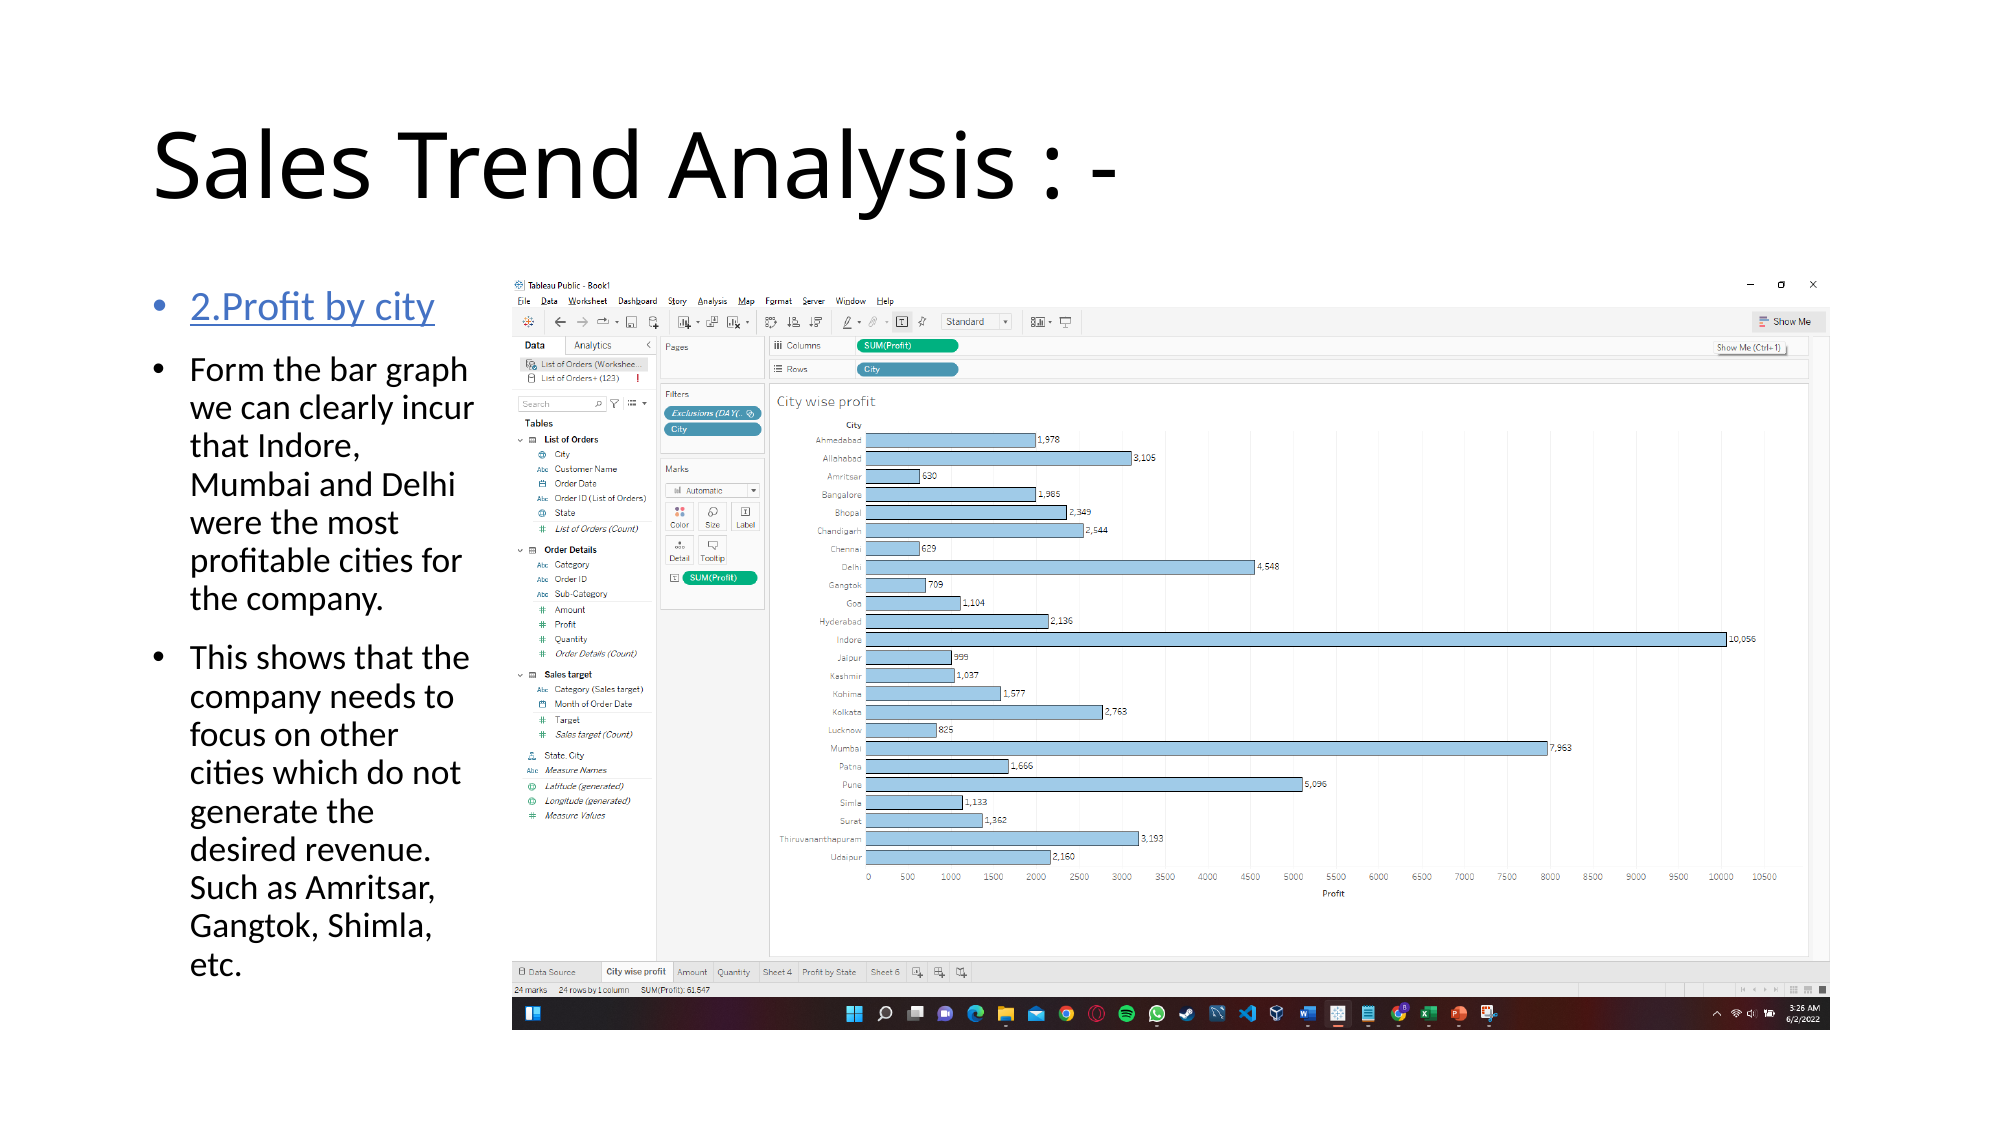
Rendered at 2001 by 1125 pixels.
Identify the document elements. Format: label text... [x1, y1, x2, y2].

list 2.Profit by city Form the bar graph we can clearly incur that Indore, Mumbai and Delhi were the most profitable cities for the company. This shows that the company needs to focus on other cities which do not generate the desired revenue. Such as Amritsar, Gangtok, Shimla, etc. [137, 277, 492, 1014]
picture [512, 277, 1830, 1030]
title Sales Trend Analysis : - [137, 59, 1863, 278]
